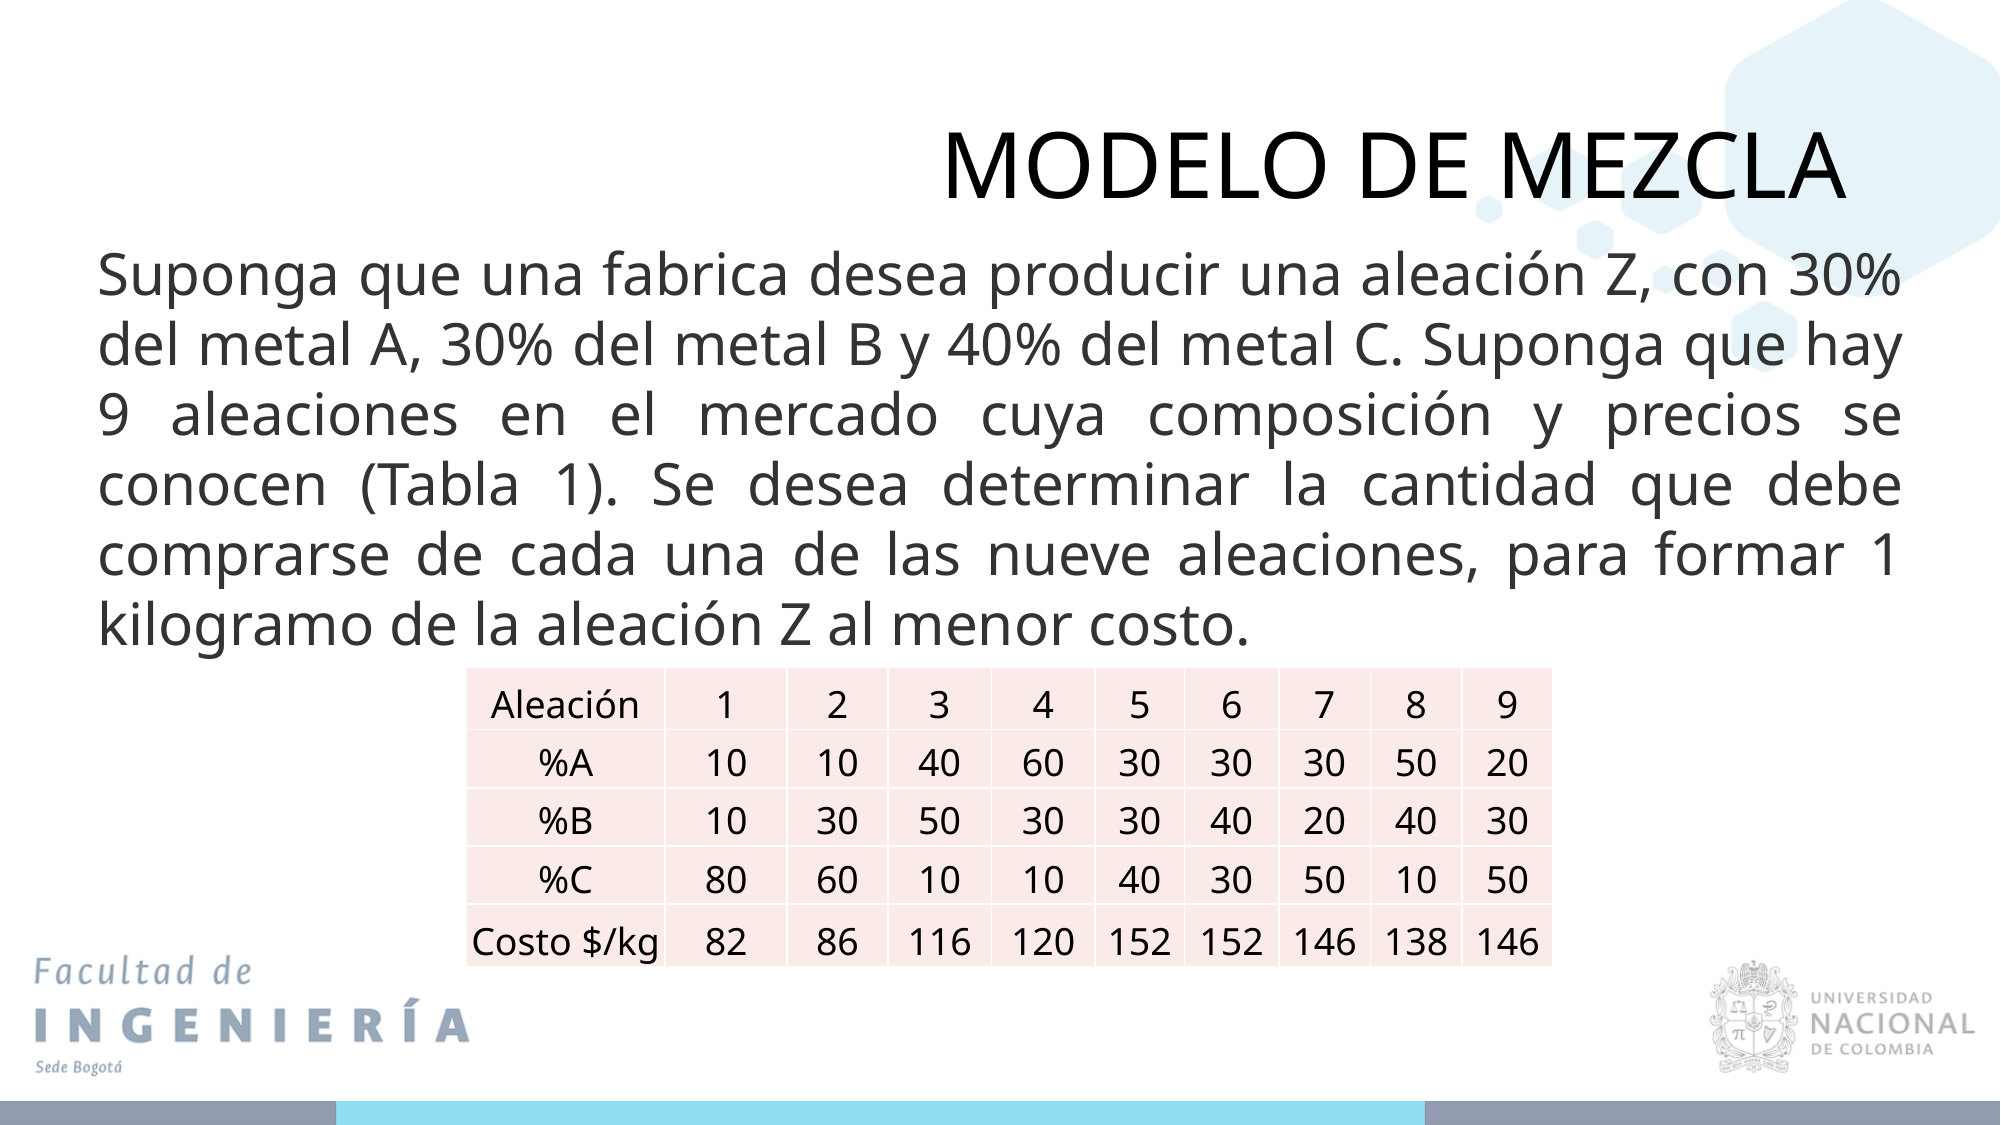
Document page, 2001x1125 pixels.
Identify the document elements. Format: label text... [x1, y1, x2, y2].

table_header 2 [788, 668, 887, 729]
table_cell 10 [1371, 847, 1461, 903]
table_cell 30 [1185, 847, 1278, 903]
table_header 9 [1463, 668, 1552, 729]
table_cell 50 [1463, 847, 1552, 903]
table_cell 30 [1280, 730, 1370, 787]
table_cell 120 [992, 905, 1094, 966]
table_cell 10 [788, 730, 887, 787]
table_header 3 [889, 668, 991, 729]
table_cell 30 [992, 789, 1094, 845]
table_cell %A [467, 730, 664, 787]
table_cell 40 [1096, 847, 1184, 903]
table_cell 30 [788, 789, 887, 845]
table_header 6 [1185, 668, 1278, 729]
table_cell 50 [889, 789, 991, 845]
table_cell 40 [1185, 789, 1278, 845]
table_header 4 [992, 668, 1094, 729]
table_cell 40 [1371, 789, 1461, 845]
table_cell %B [467, 789, 664, 845]
table_cell 10 [889, 847, 991, 903]
table_cell 152 [1096, 905, 1184, 966]
table_cell 138 [1371, 905, 1461, 966]
table_cell 10 [666, 789, 786, 845]
table_cell 30 [1096, 789, 1184, 845]
table_cell 50 [1280, 847, 1370, 903]
table_header Aleación [467, 668, 664, 729]
table_header 8 [1371, 668, 1461, 729]
table_cell 20 [1463, 730, 1552, 787]
table_cell 10 [666, 730, 786, 787]
table_cell 30 [1185, 730, 1278, 787]
table_cell Costo $/kg [467, 905, 664, 966]
table_cell %C [467, 847, 664, 903]
table_cell 60 [992, 730, 1094, 787]
table_cell 40 [889, 730, 991, 787]
table_cell 30 [1096, 730, 1184, 787]
table_cell 116 [889, 905, 991, 966]
table_cell 20 [1280, 789, 1370, 845]
table_cell 86 [788, 905, 887, 966]
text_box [0, 0, 2000, 1125]
table_cell 146 [1463, 905, 1552, 966]
table_cell 60 [788, 847, 887, 903]
table_cell 82 [666, 905, 786, 966]
table_cell 30 [1463, 789, 1552, 845]
table_cell 146 [1280, 905, 1370, 966]
table_cell 152 [1185, 905, 1278, 966]
table_cell 10 [992, 847, 1094, 903]
table_cell 80 [666, 847, 786, 903]
table_header 1 [666, 668, 786, 729]
text_box Suponga que una fabrica desea producir una aleación Z, con 30% del metal A, 30% del metal B y 40% del metal C. Suponga que hay 9 aleaciones en el mercado cuya composición y precios se conocen (Tabla 1). Se desea determinar la cantidad que debe comprarse de cada una de las nueve aleaciones, para formar 1 kilogramo de la aleación Z al menor costo. [82, 229, 1919, 665]
title MODELO DE MEZCLA [137, 59, 1863, 229]
table_cell 50 [1371, 730, 1461, 787]
table_header 7 [1280, 668, 1370, 729]
table_header 5 [1096, 668, 1184, 729]
